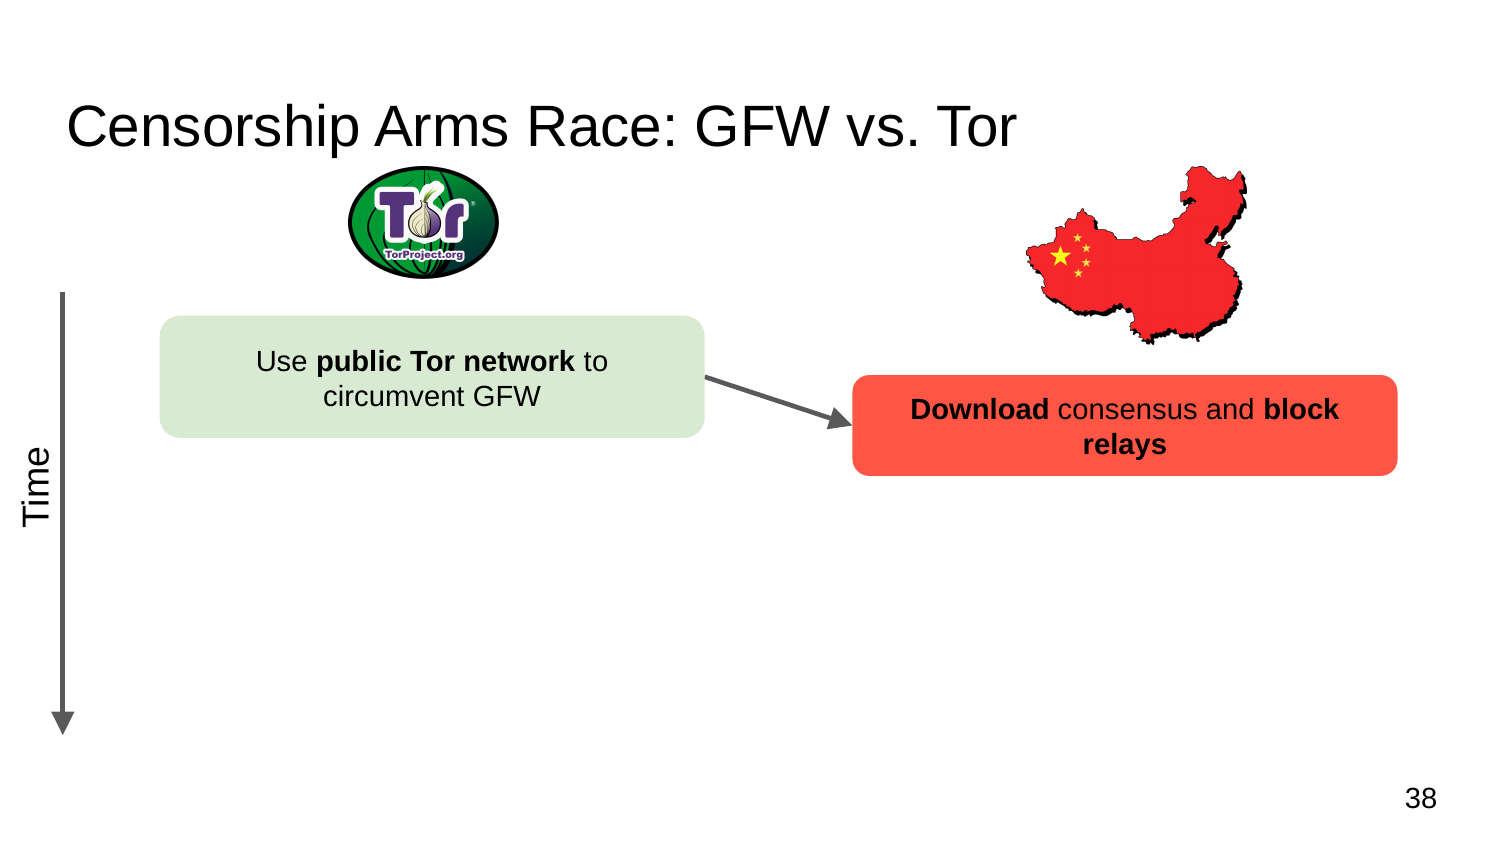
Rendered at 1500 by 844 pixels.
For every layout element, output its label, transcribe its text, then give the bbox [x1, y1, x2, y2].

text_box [704, 376, 853, 426]
text_box Use public Tor network to circumvent GFW [159, 315, 705, 438]
picture [1026, 166, 1247, 345]
picture [348, 166, 499, 280]
slide_number 38 [1389, 764, 1480, 830]
text_box Time [0, 421, 54, 544]
title Censorship Arms Race: GFW vs. Tor [51, 72, 1449, 167]
text_box Download consensus and block relays [852, 375, 1398, 476]
